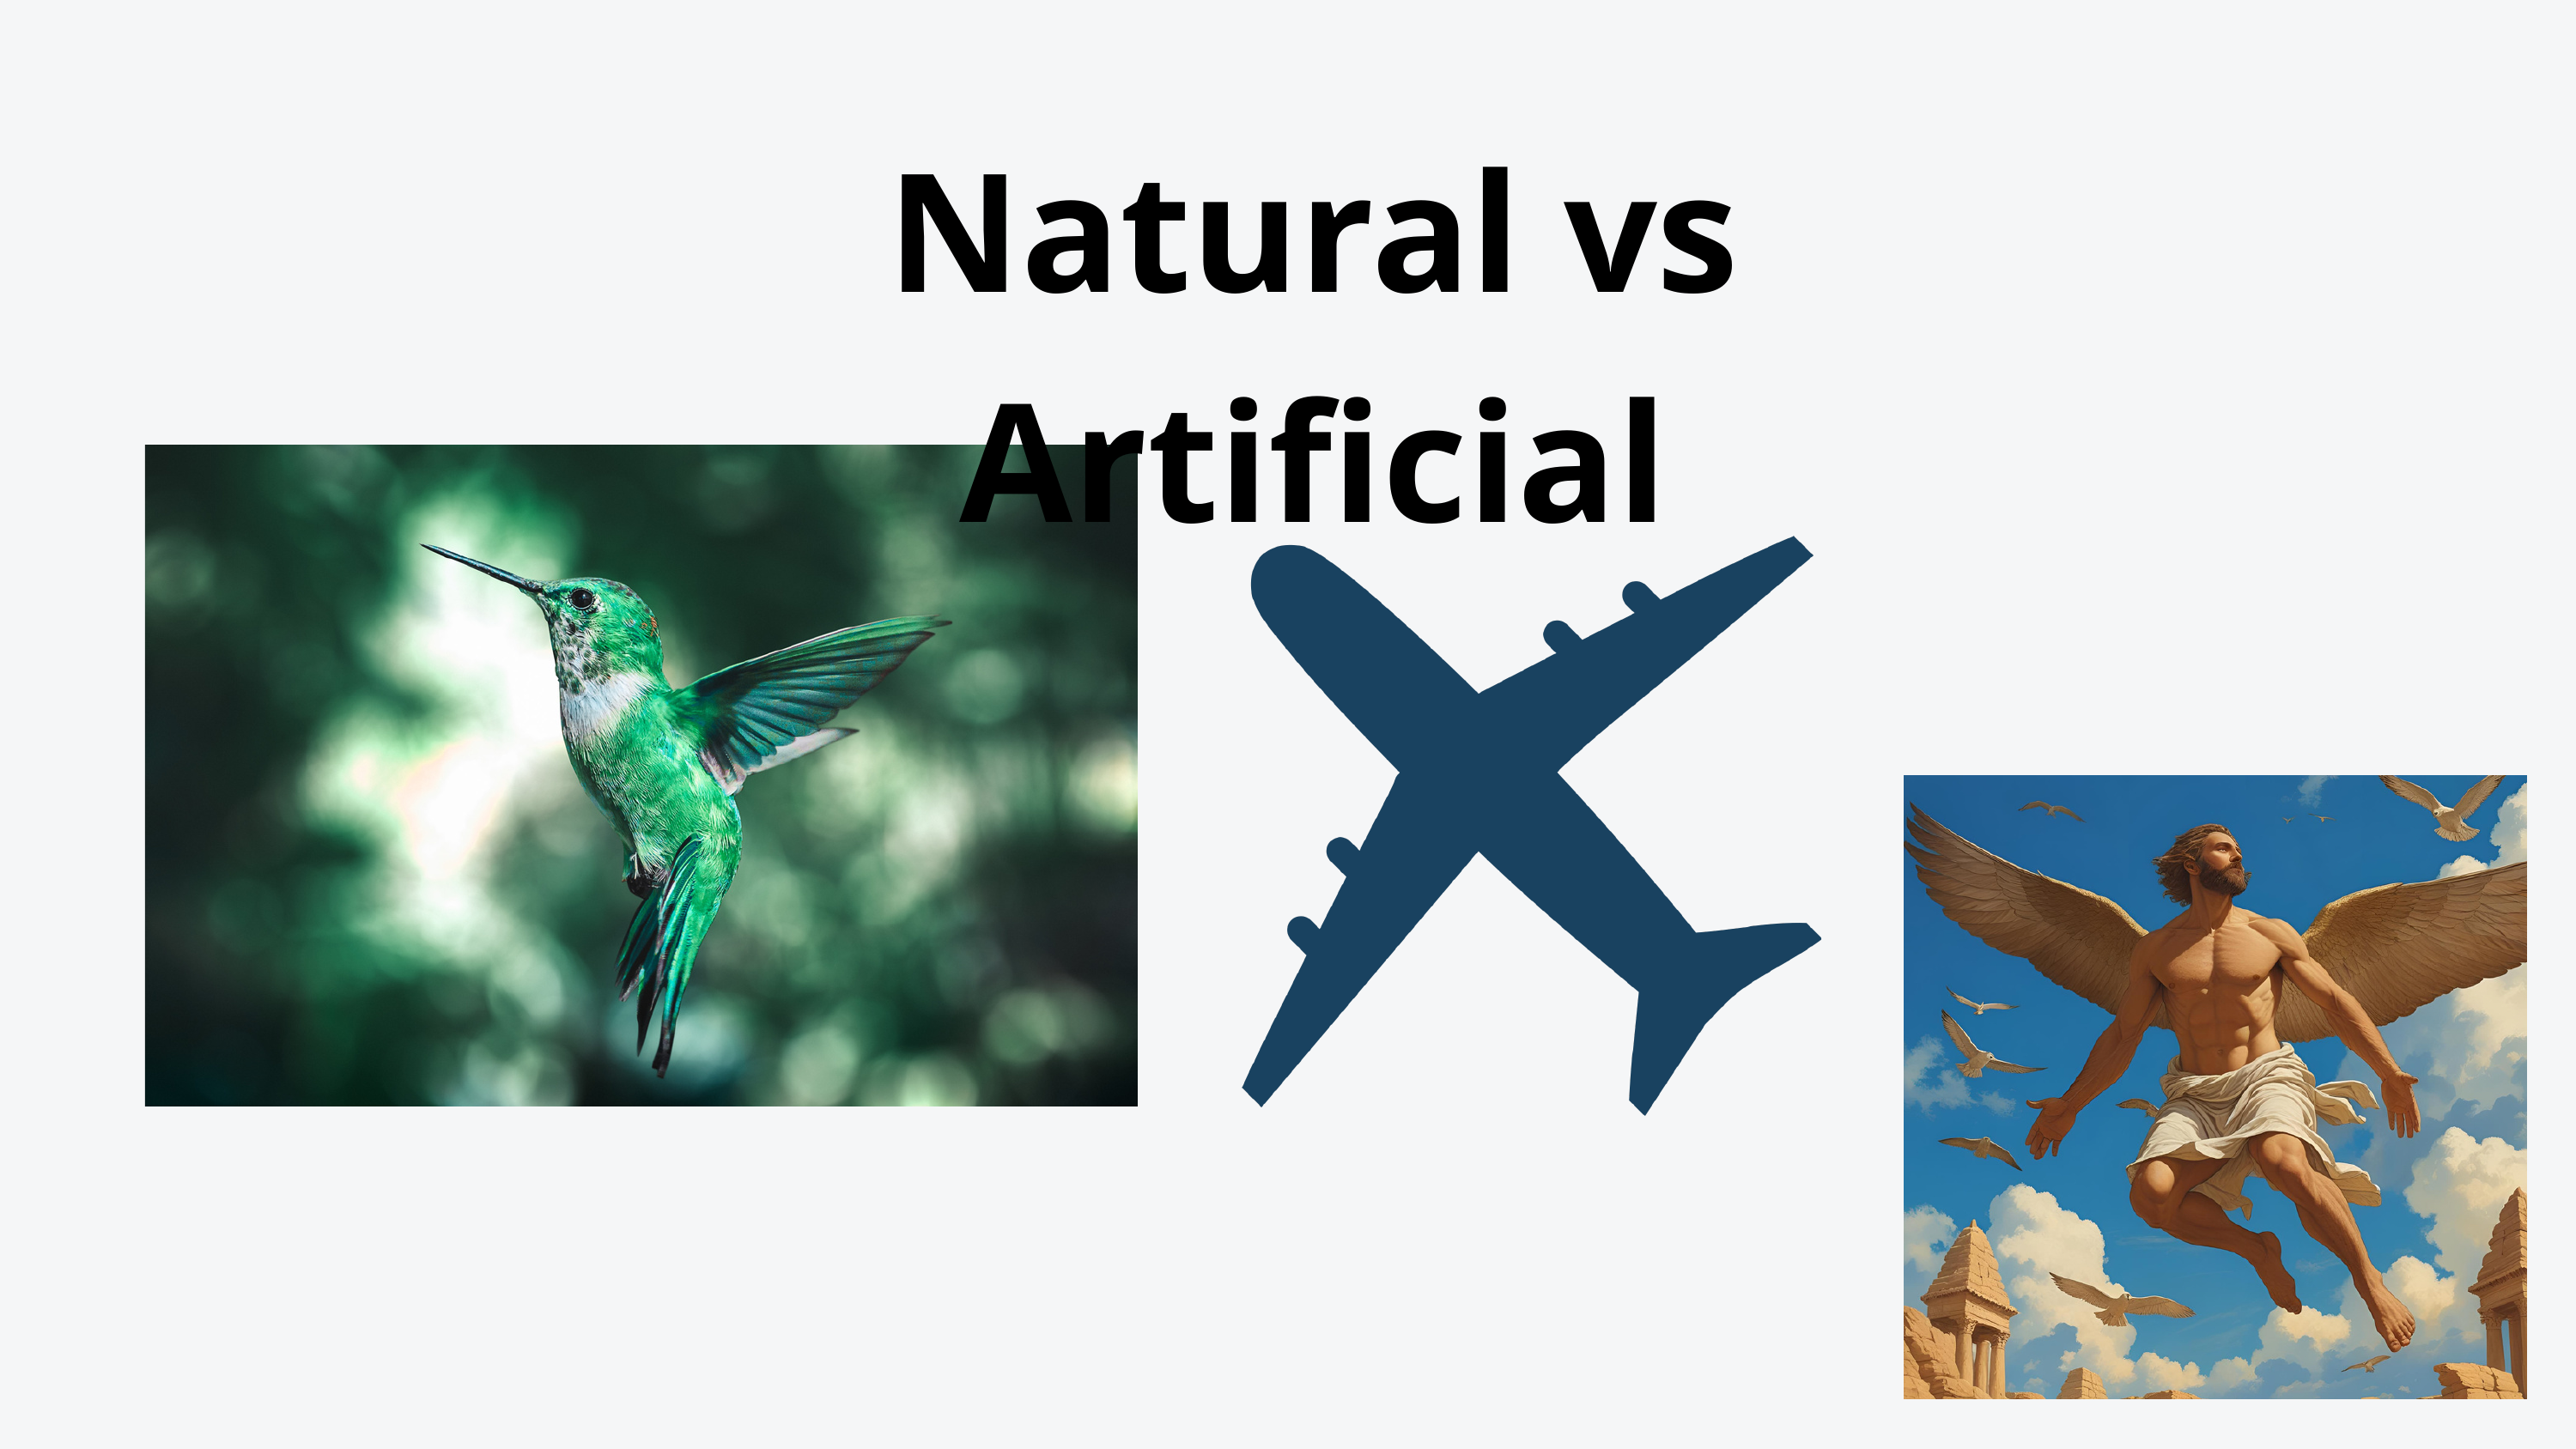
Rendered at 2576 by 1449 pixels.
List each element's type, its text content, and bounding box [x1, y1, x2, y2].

text_box [1242, 556, 1822, 1116]
text_box Natural vs Artificial [535, 94, 2093, 556]
text_box [1904, 775, 2527, 1399]
text_box [144, 445, 1138, 1106]
